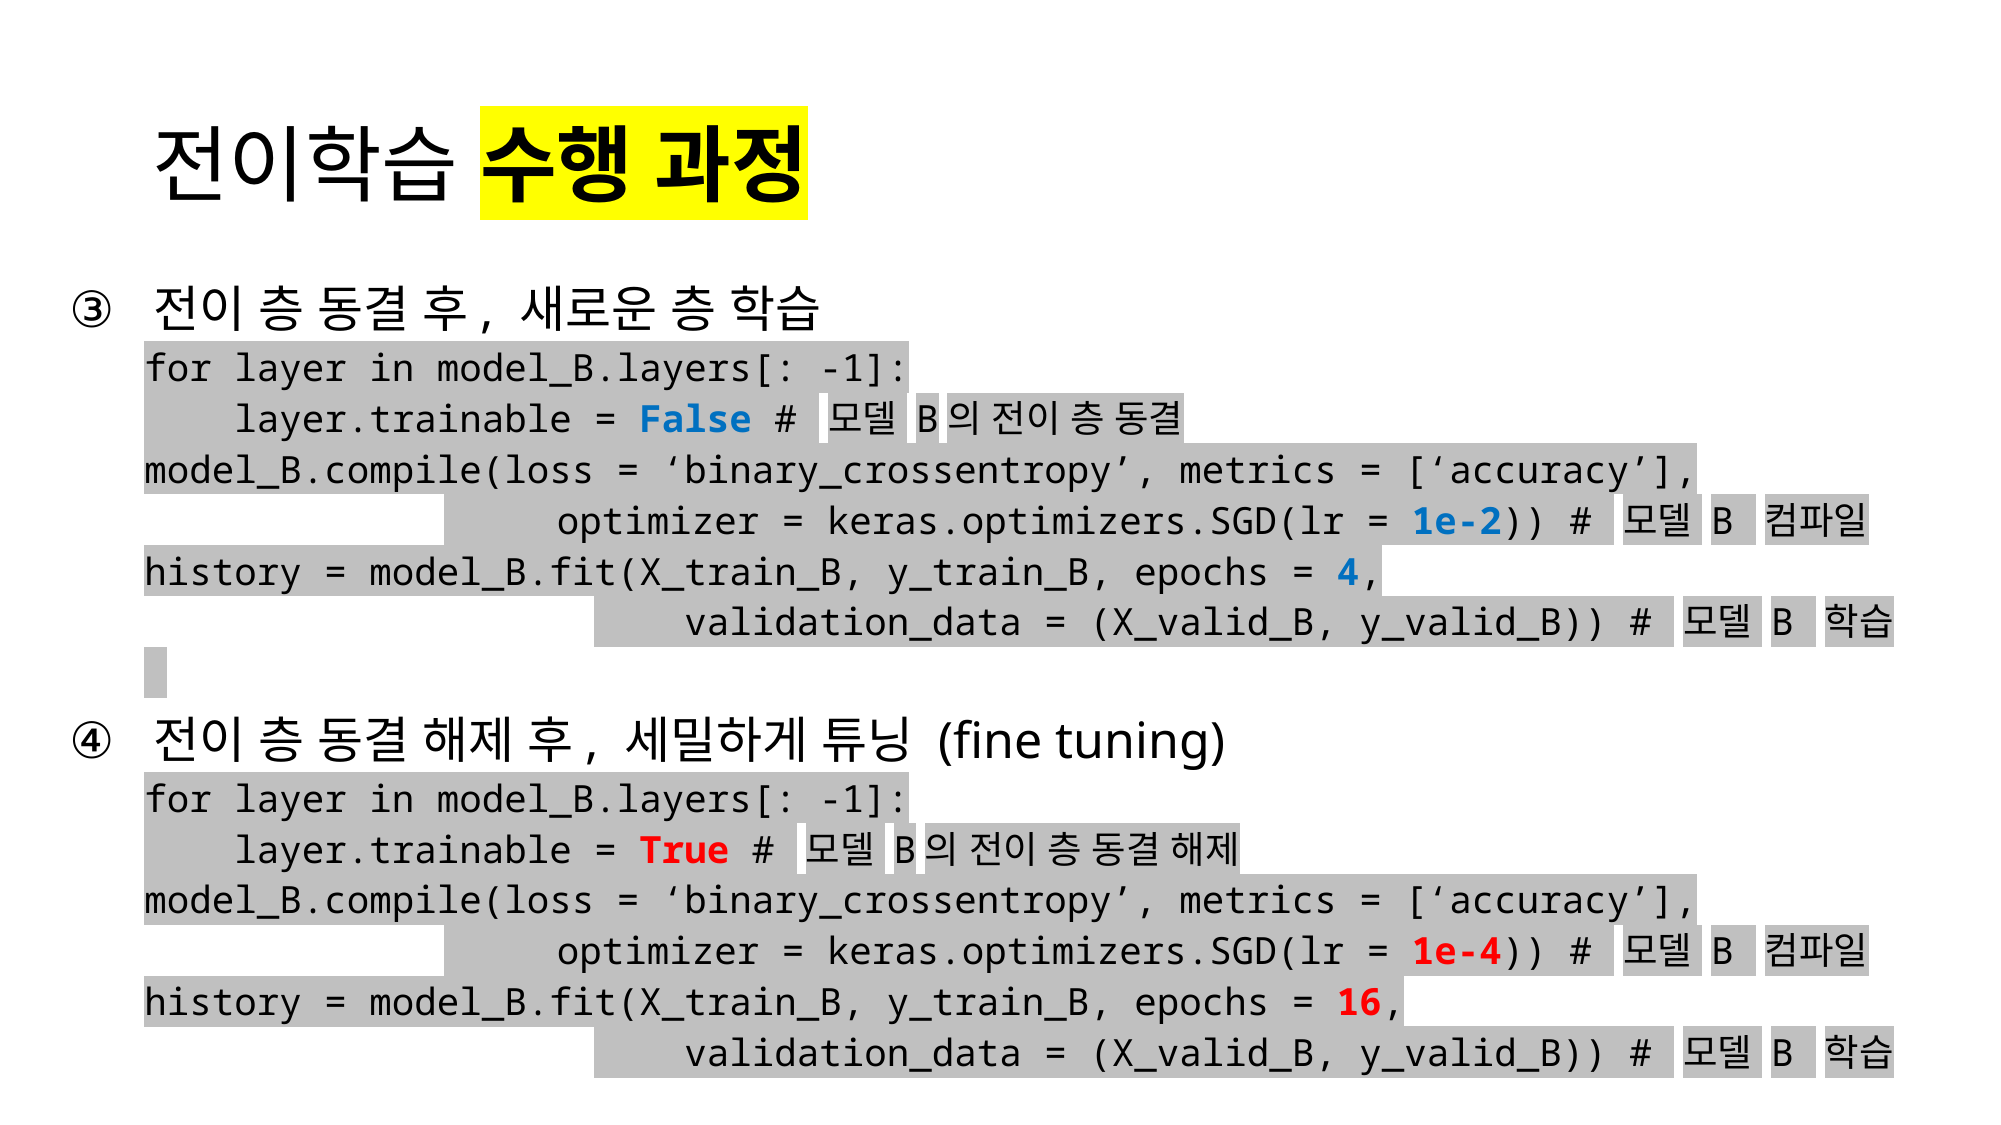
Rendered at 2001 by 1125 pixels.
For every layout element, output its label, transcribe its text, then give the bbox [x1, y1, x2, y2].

title 전이학습 수행 과정 [137, 59, 1863, 277]
list 전이 층 동결 후, 새로운 층 학습 for layer in model_B.layers[: -1]: layer.trainable = False # 모델 B의 전이 층 동결 model_B.compile(loss = ‘binary_crossentropy’, metrics = [‘accuracy’], optimizer = keras.optimizers.SGD(lr = 1e-2)) # 모델 B 컴파일 history = model_B.fit(X_train_B, y_train_B, epochs = 4, validation_data = (X_valid_B, y_valid_B)) # 모델 B 학습 전이 층 동결 해제 후, 세밀하게 튜닝 (fine tuning) for layer in model_B.layers[: -1]: layer.trainable = True # 모델 B의 전이 층 동결 해제 model_B.compile(loss = ‘binary_crossentropy’, metrics = [‘accuracy’], optimizer = keras.optimizers.SGD(lr = 1e-4)) # 모델 B 컴파일 history = model_B.fit(X_train_B, y_train_B, epochs = 16, validation_data = (X_valid_B, y_valid_B)) # 모델 B 학습 [54, 277, 1946, 1125]
